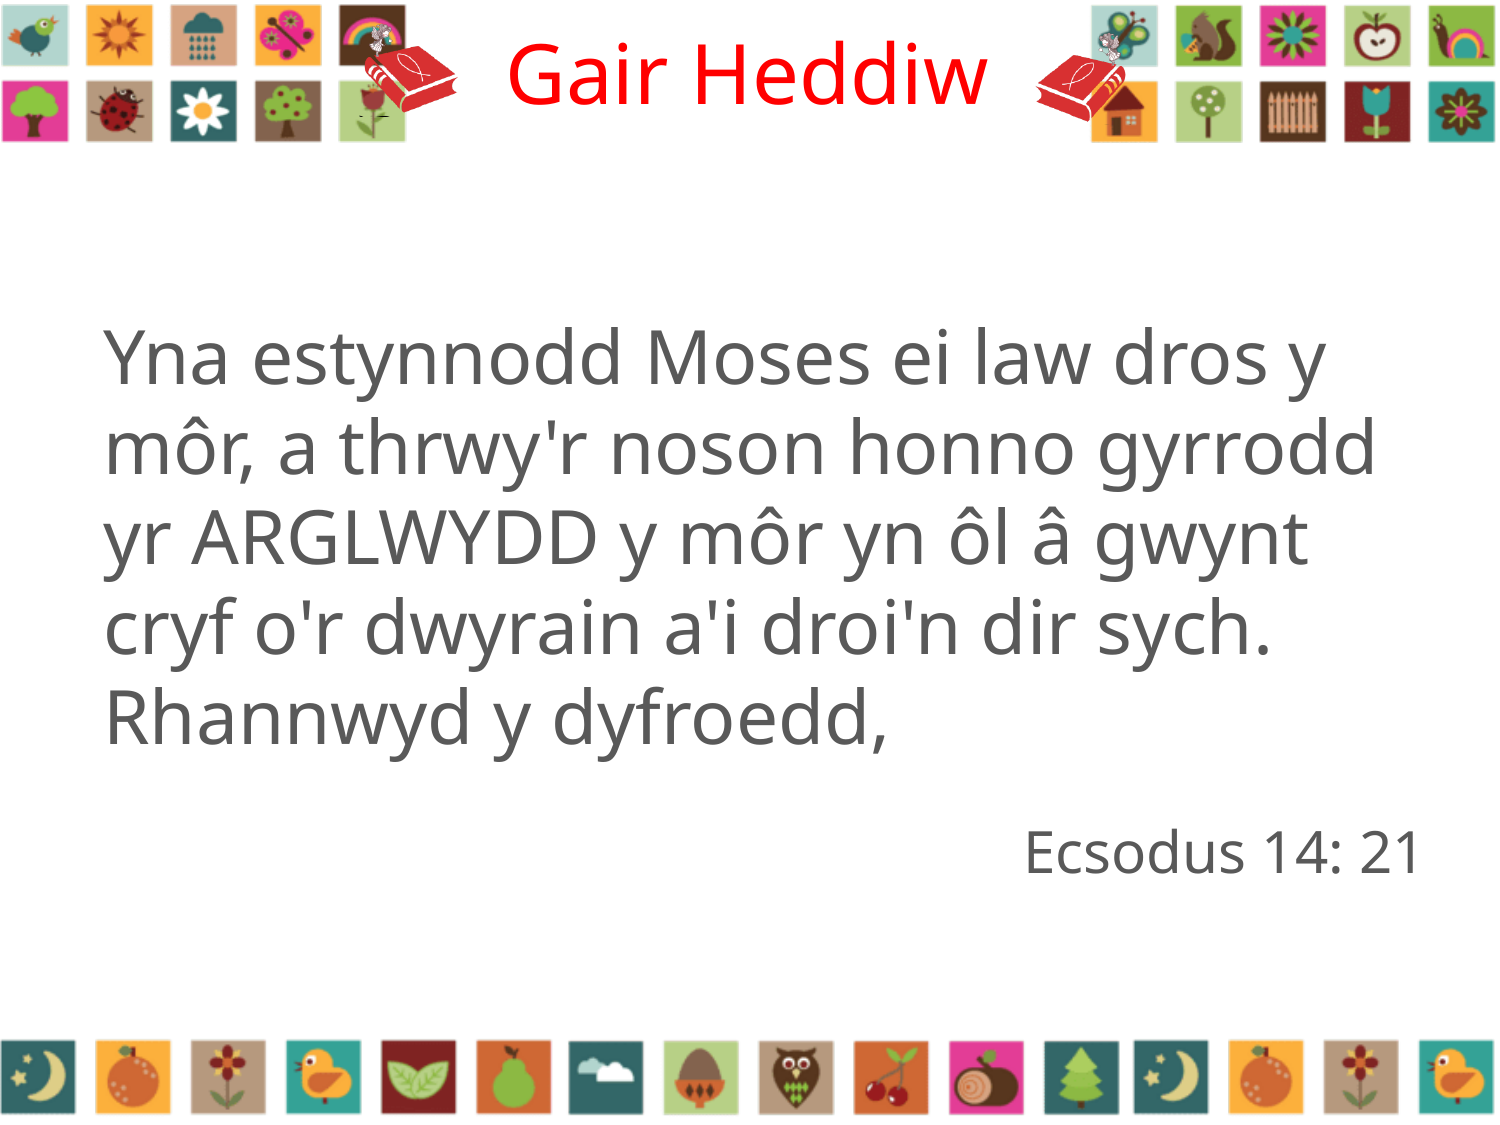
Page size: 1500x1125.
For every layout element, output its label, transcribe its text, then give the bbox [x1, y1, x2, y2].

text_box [0, 1028, 1500, 1118]
text_box Ecsodus 14: 21 [808, 807, 1441, 893]
text_box Yna estynnodd Moses ei law dros y môr, a thrwy'r noson honno gyrrodd yr ARGLWYDD y môr yn ôl â gwynt cryf o'r dwyrain a'i droi'n dir sych. Rhannwyd y dyfroedd, [88, 302, 1436, 768]
picture [1003, 3, 1500, 150]
text_box Gair Heddiw [425, 13, 1078, 129]
picture [0, 3, 490, 150]
